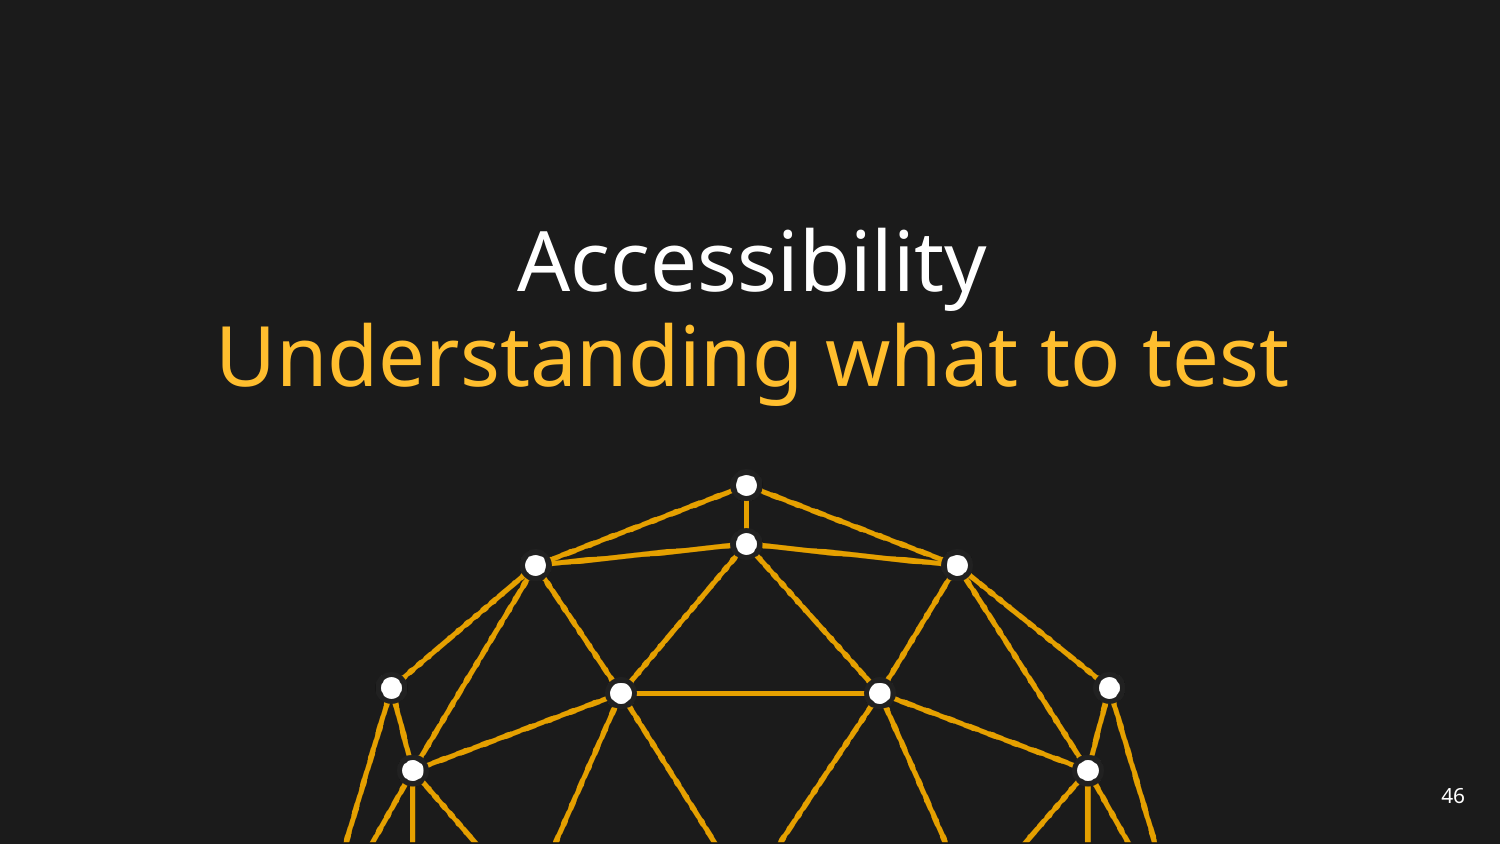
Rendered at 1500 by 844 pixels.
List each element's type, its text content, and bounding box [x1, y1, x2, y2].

title Accessibility Understanding what to test [51, 223, 1455, 399]
picture [327, 469, 1173, 844]
slide_number 46 [1389, 764, 1480, 830]
